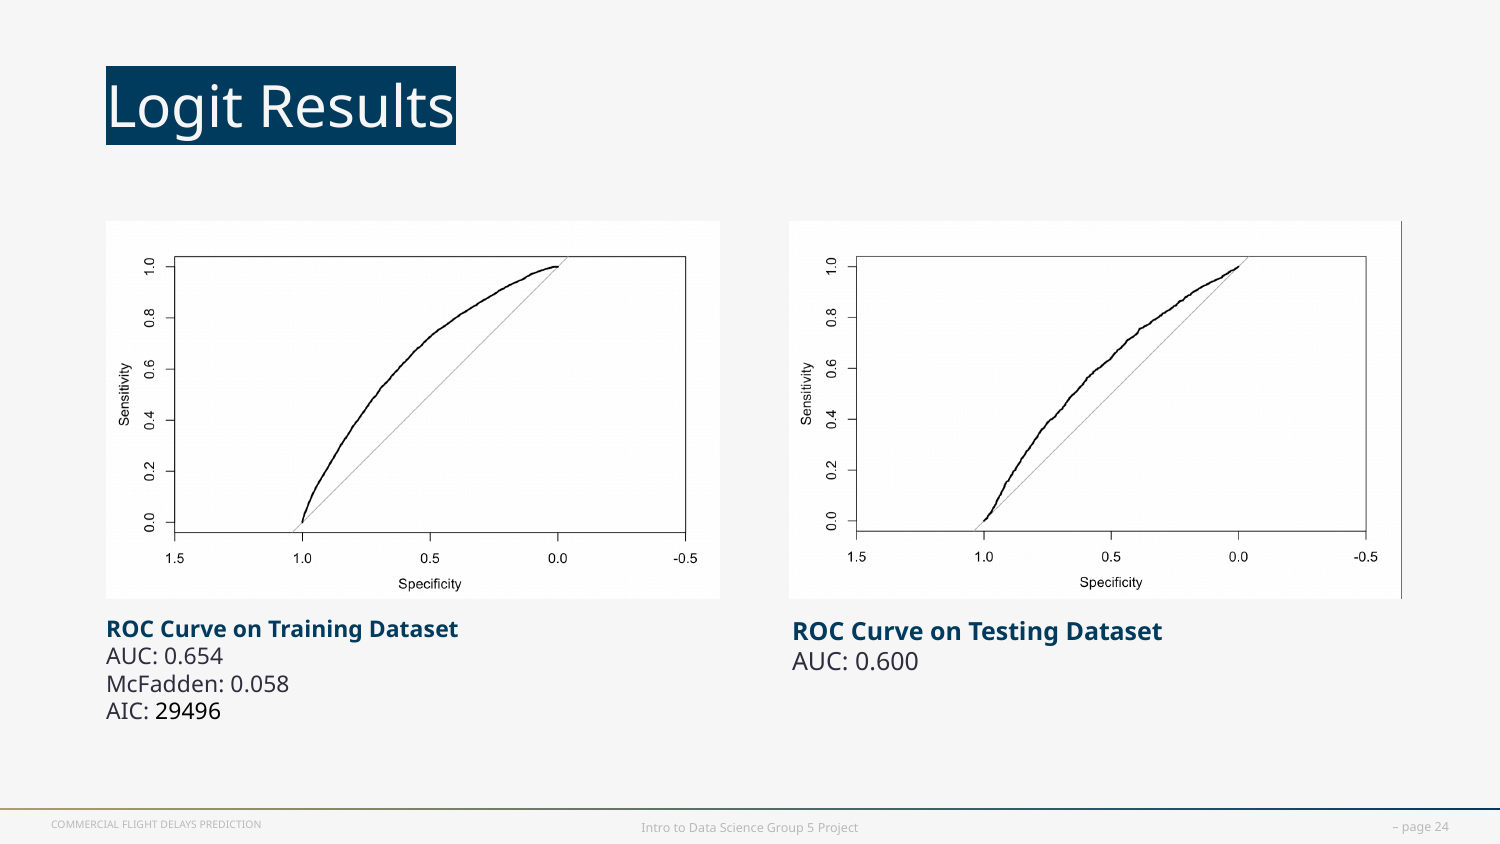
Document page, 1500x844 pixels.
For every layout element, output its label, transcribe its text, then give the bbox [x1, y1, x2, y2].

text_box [0, 808, 1500, 844]
picture [105, 221, 720, 599]
title Logit Results [91, 54, 735, 143]
text_box ROC Curve on Training Dataset AUC: 0.654 McFadden: 0.058 AIC: 29496 [90, 606, 720, 732]
picture [789, 221, 1402, 599]
text_box ROC Curve on Testing Dataset AUC: 0.600 [777, 608, 1402, 683]
